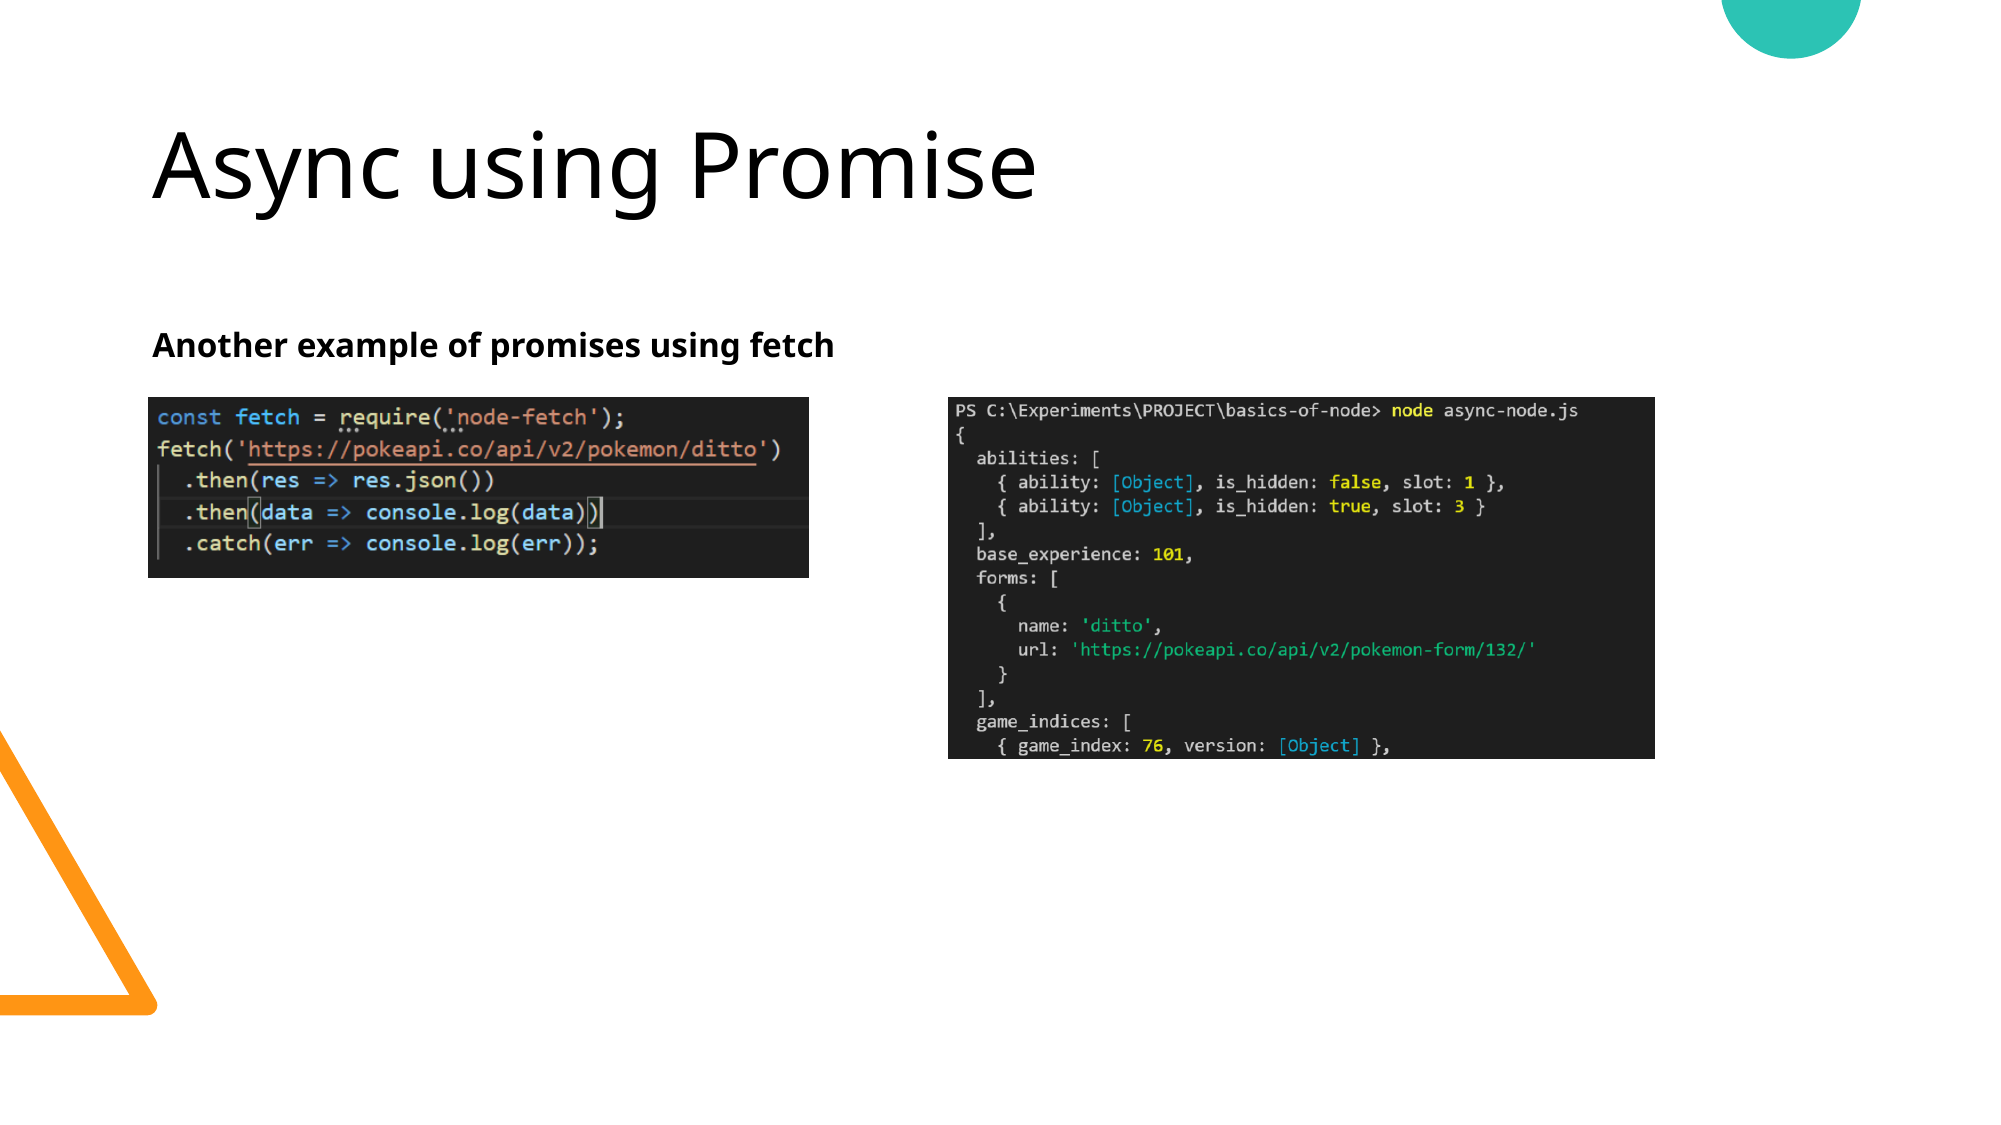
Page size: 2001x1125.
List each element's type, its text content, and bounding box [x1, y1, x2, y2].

picture [948, 397, 1655, 759]
text_box Another example of promises using fetch [137, 302, 929, 373]
picture [148, 397, 809, 578]
title Async using Promise [137, 59, 1863, 278]
